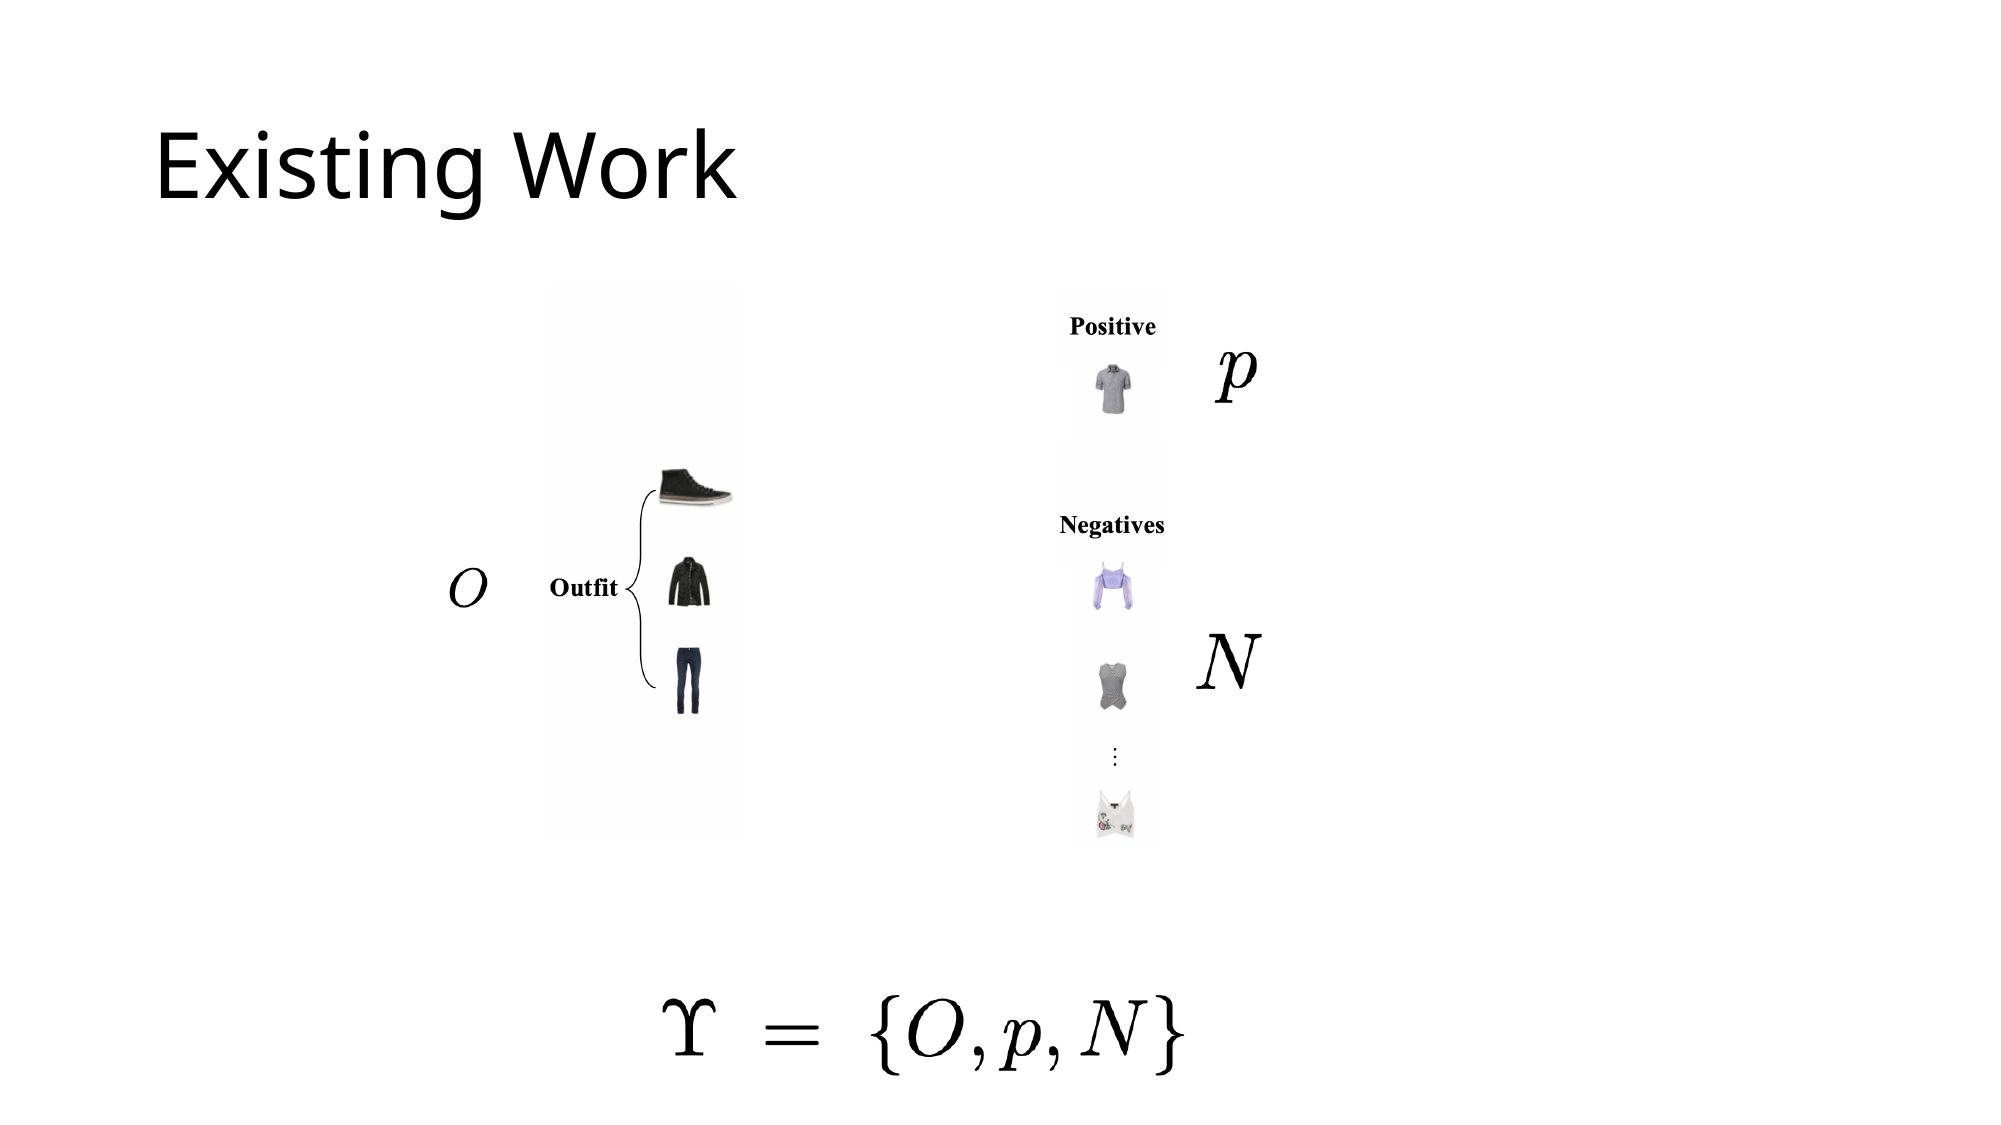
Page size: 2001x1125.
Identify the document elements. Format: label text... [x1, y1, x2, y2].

picture [644, 981, 1194, 1091]
picture [549, 284, 740, 841]
title Existing Work [137, 59, 1863, 278]
picture [448, 562, 492, 616]
picture [999, 289, 1262, 863]
